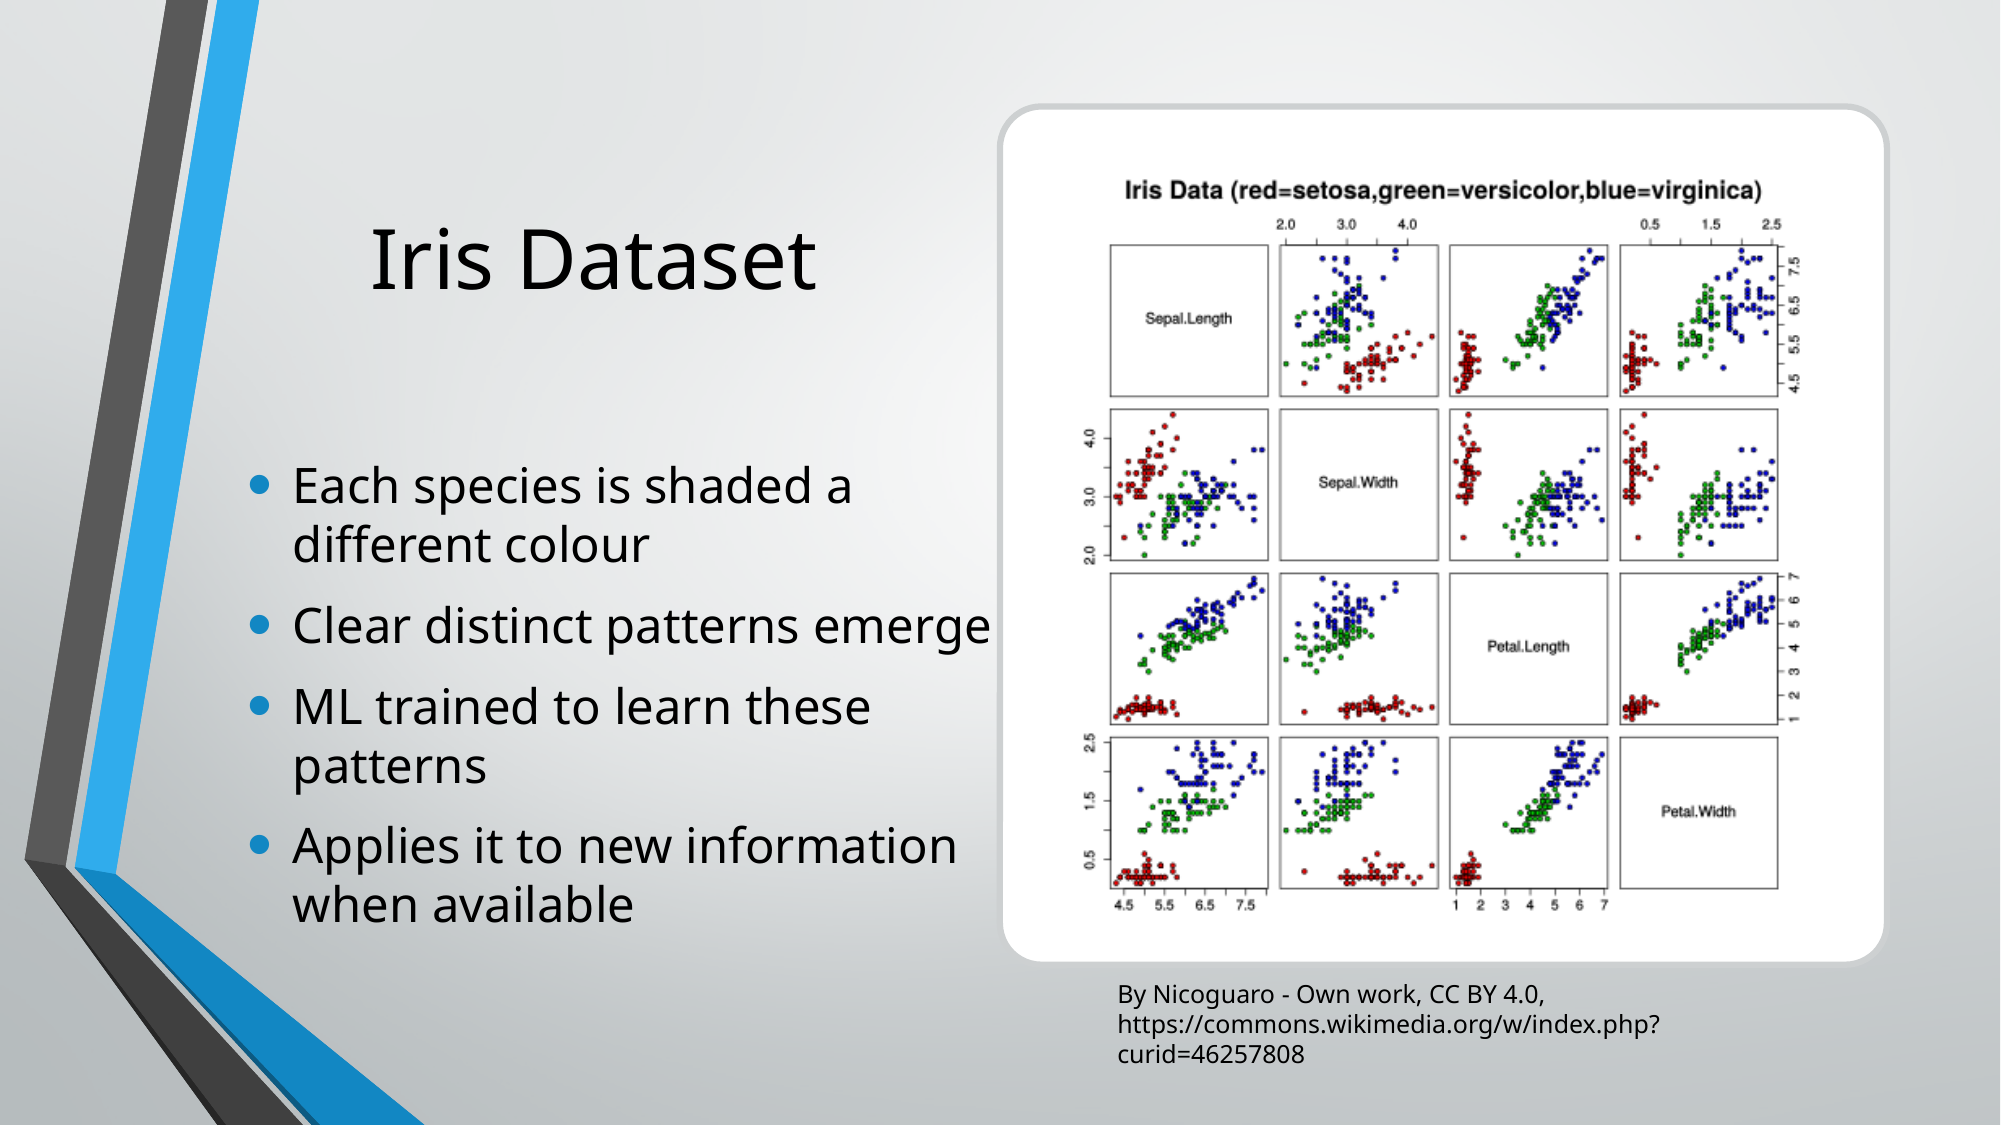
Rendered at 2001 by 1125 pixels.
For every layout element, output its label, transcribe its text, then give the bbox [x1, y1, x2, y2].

list Each species is shaded a different colour Clear distinct patterns emerge ML trained to learn these patterns Applies it to new information when available [425, 437, 1021, 950]
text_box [24, 0, 425, 1125]
text_box [998, 105, 1889, 967]
picture [1055, 165, 1834, 912]
text_box By Nicoguaro - Own work, CC BY 4.0, https://commons.wikimedia.org/w/index.php?curid=46257808 [1102, 971, 1785, 1076]
title Iris Dataset [425, 112, 946, 400]
